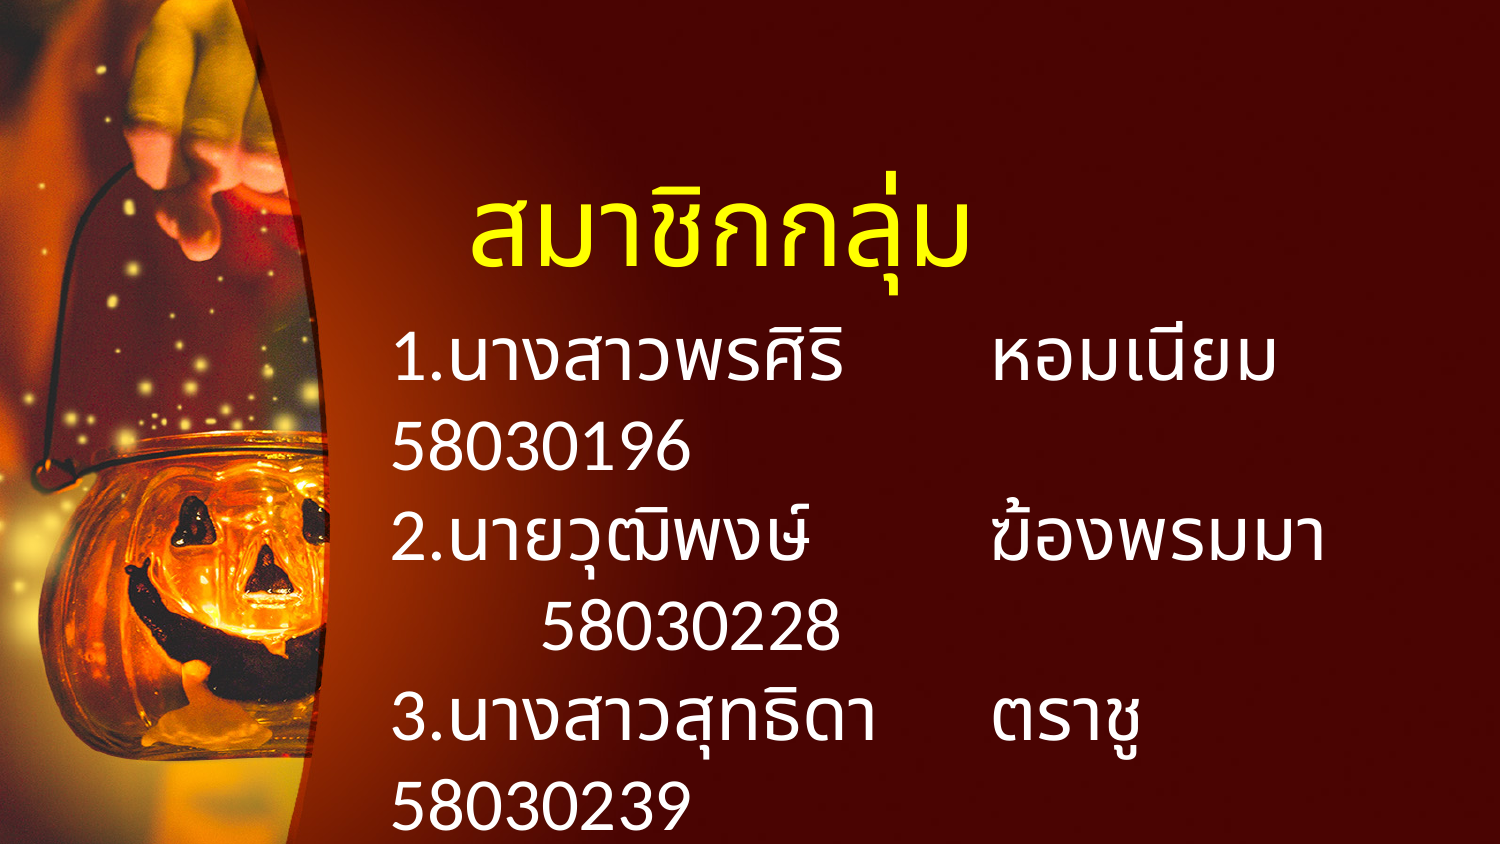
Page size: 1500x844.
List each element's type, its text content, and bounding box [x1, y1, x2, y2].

text_box สมาชิกกลุ่ม [452, 146, 992, 297]
picture [0, 0, 1500, 844]
text_box 1.นางสาวพรศิริ หอมเนียม 58030196 2.นายวุฒิพงษ์ ฆ้องพรมมา 58030228 3.นางสาวสุทธิดา ตราชู 58030239 4.นางสาวสุภนิดา ซื่อตรงกูล 58030241 5.นางสาวอุไรพร ขีโรท 58030249 [374, 297, 1402, 844]
